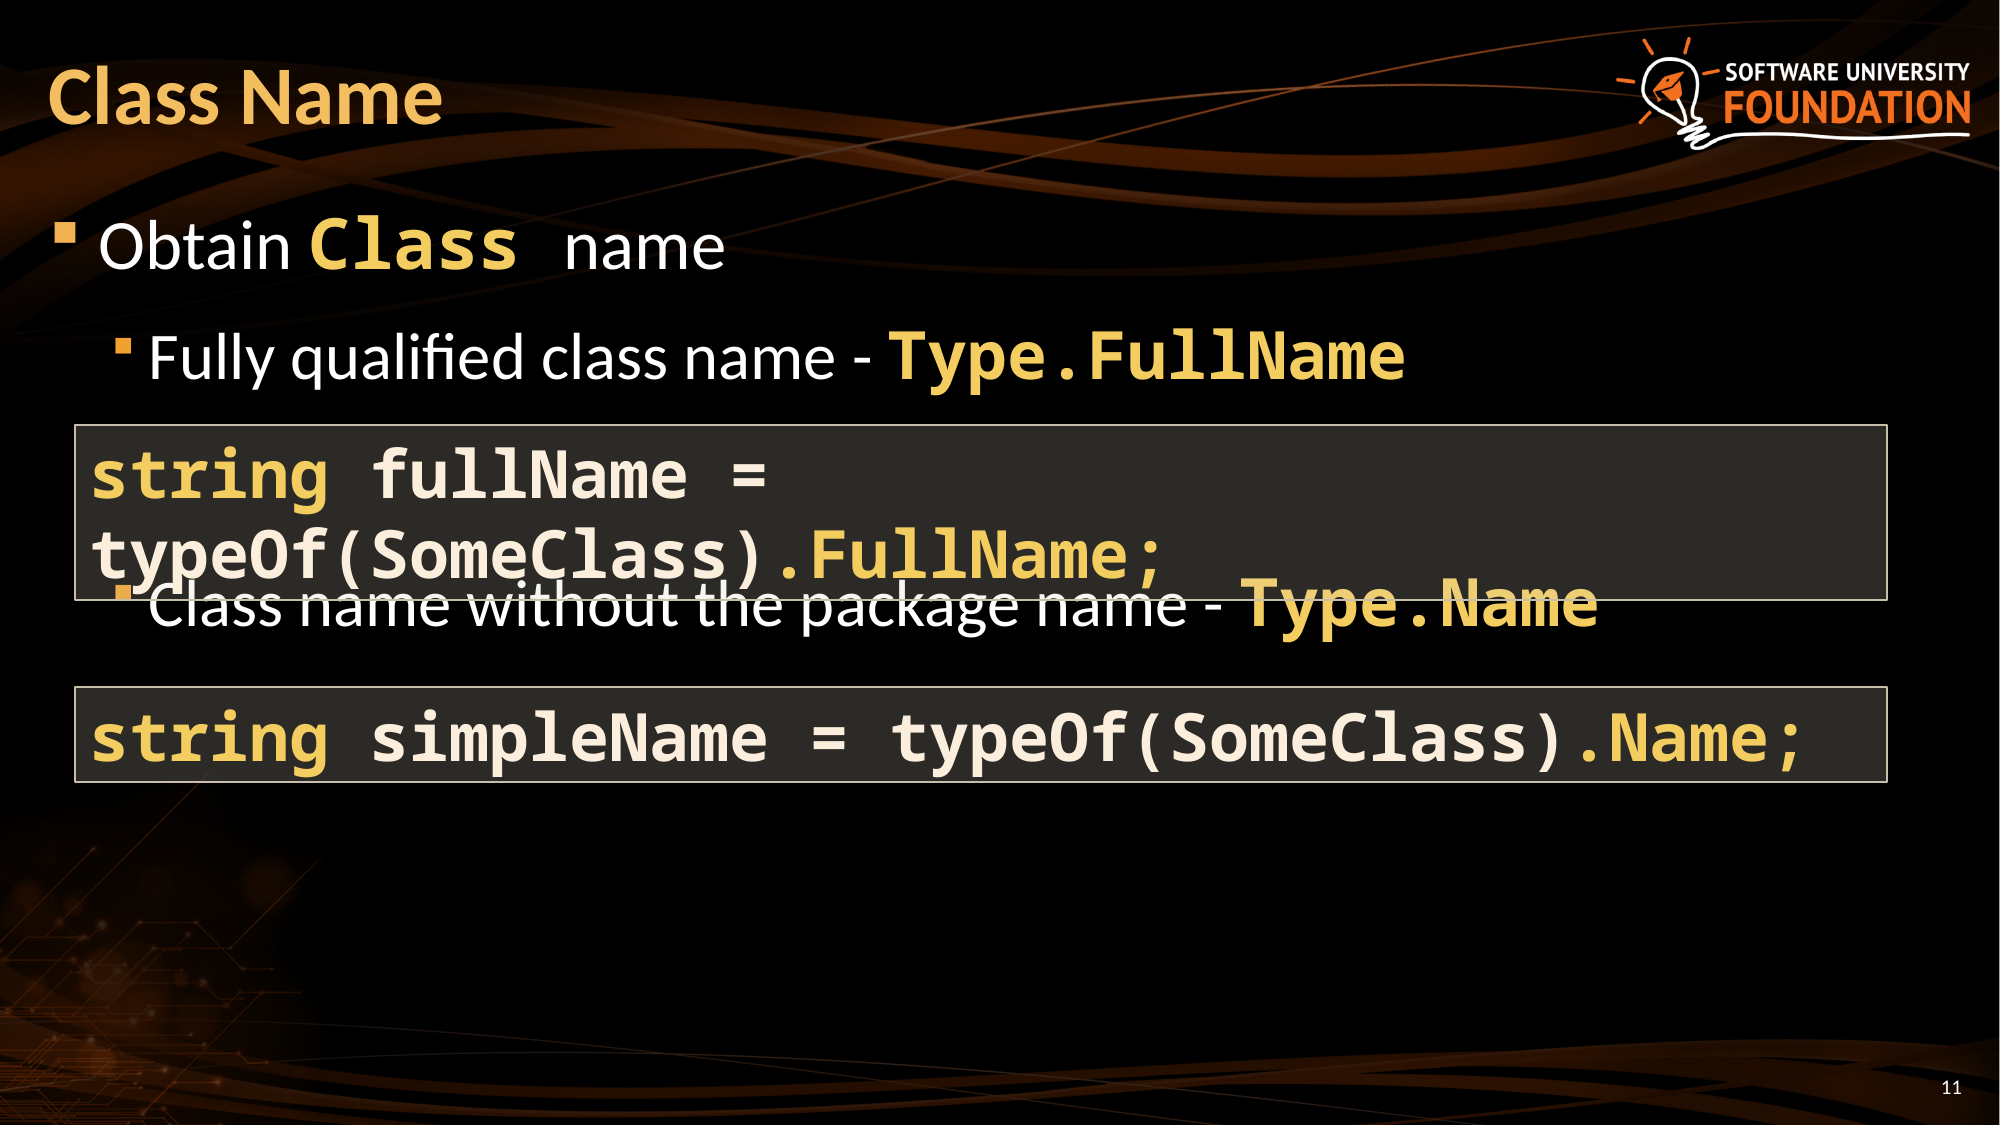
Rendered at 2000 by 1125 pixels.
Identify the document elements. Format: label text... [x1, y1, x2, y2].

list Obtain Class name Fully qualified class name - Type.FullName Class name without the package name - Type.Name [31, 188, 1968, 1103]
text_box string simpleName = typeOf(SomeClass).Name; [74, 687, 1888, 783]
picture [0, 0, 2000, 1125]
title Class Name [30, 6, 1602, 189]
text_box string fullName = typeOf(SomeClass).FullName; [74, 424, 1888, 600]
